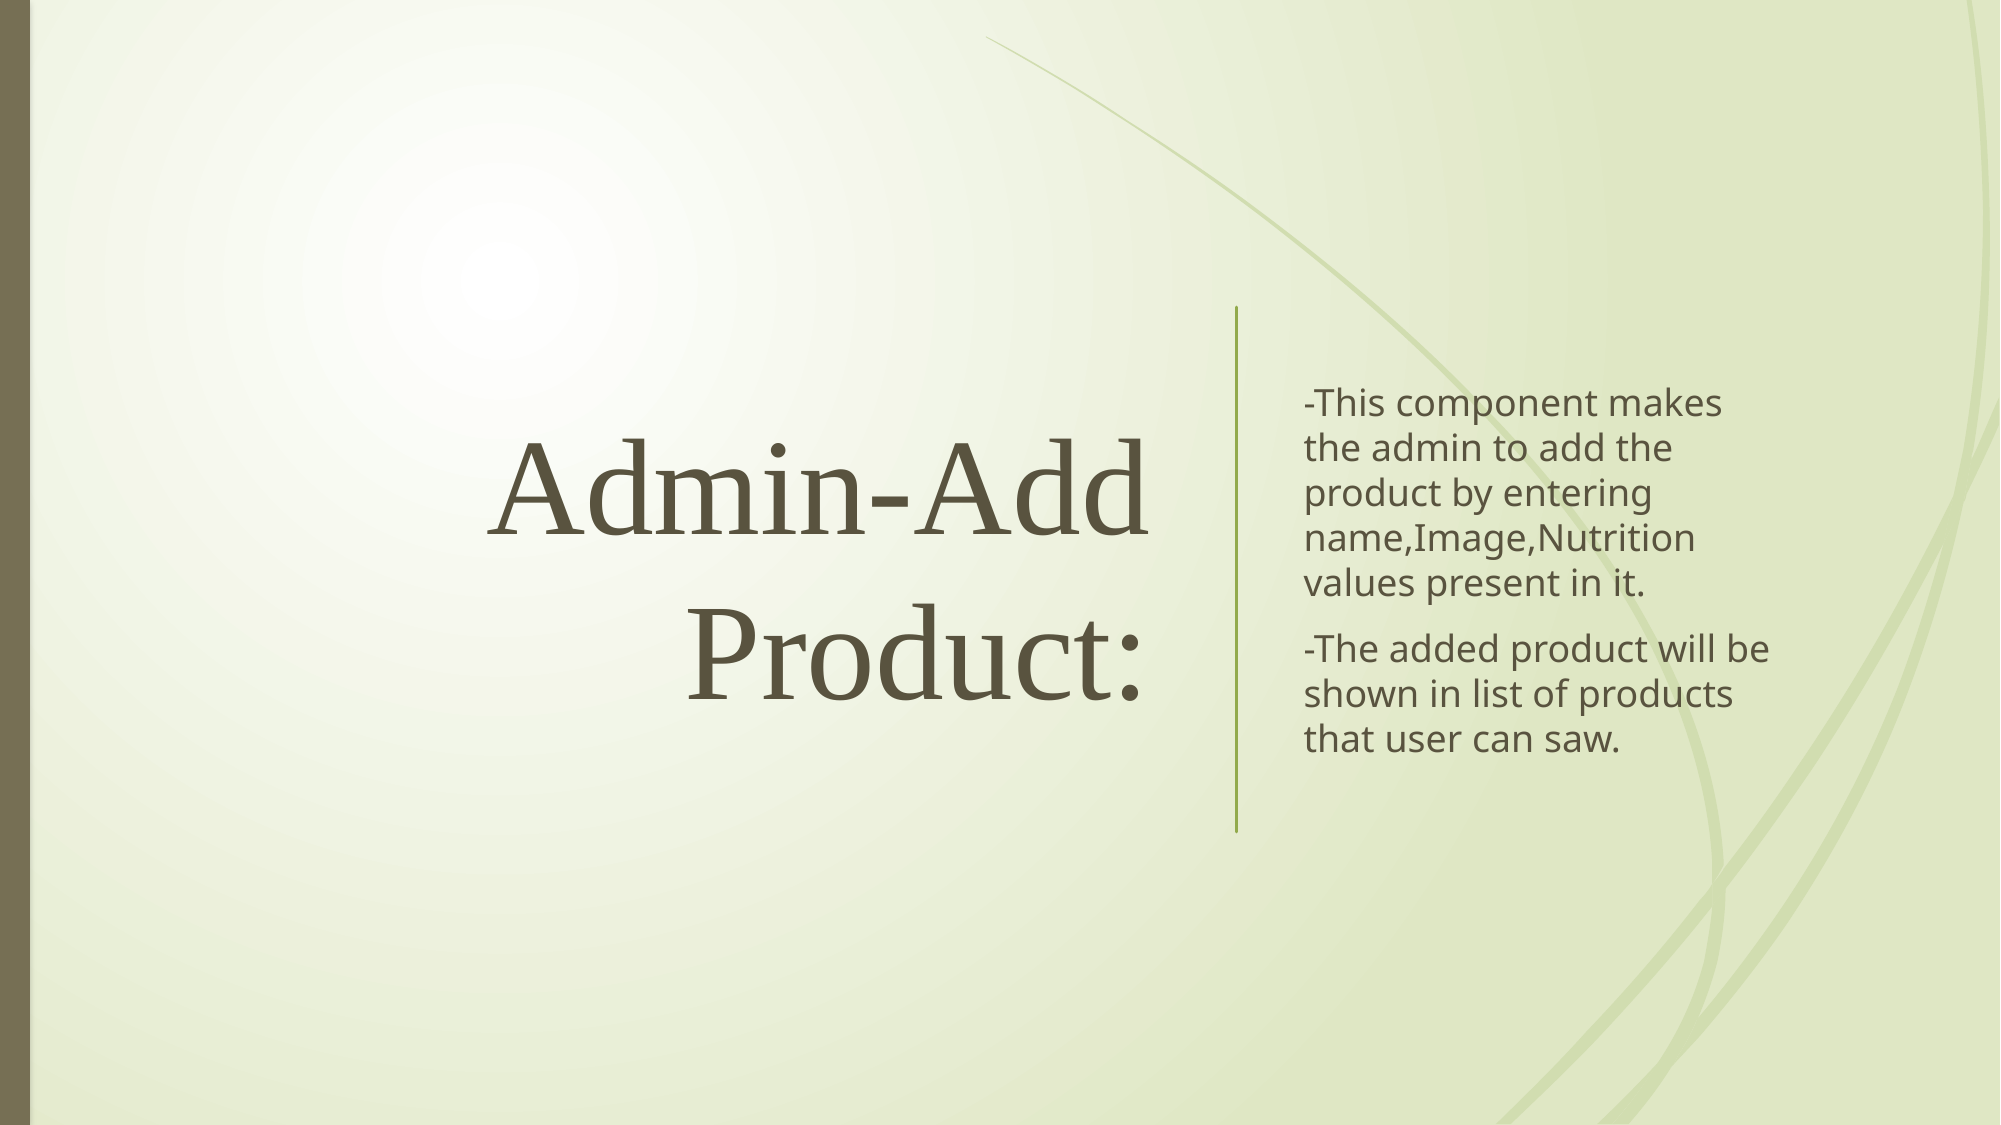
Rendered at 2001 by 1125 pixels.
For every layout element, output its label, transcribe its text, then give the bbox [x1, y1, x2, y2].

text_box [985, 0, 2000, 1125]
title Admin-Add Product: [213, 216, 980, 909]
text_box [31, 0, 985, 1125]
text_box [0, 0, 31, 1125]
